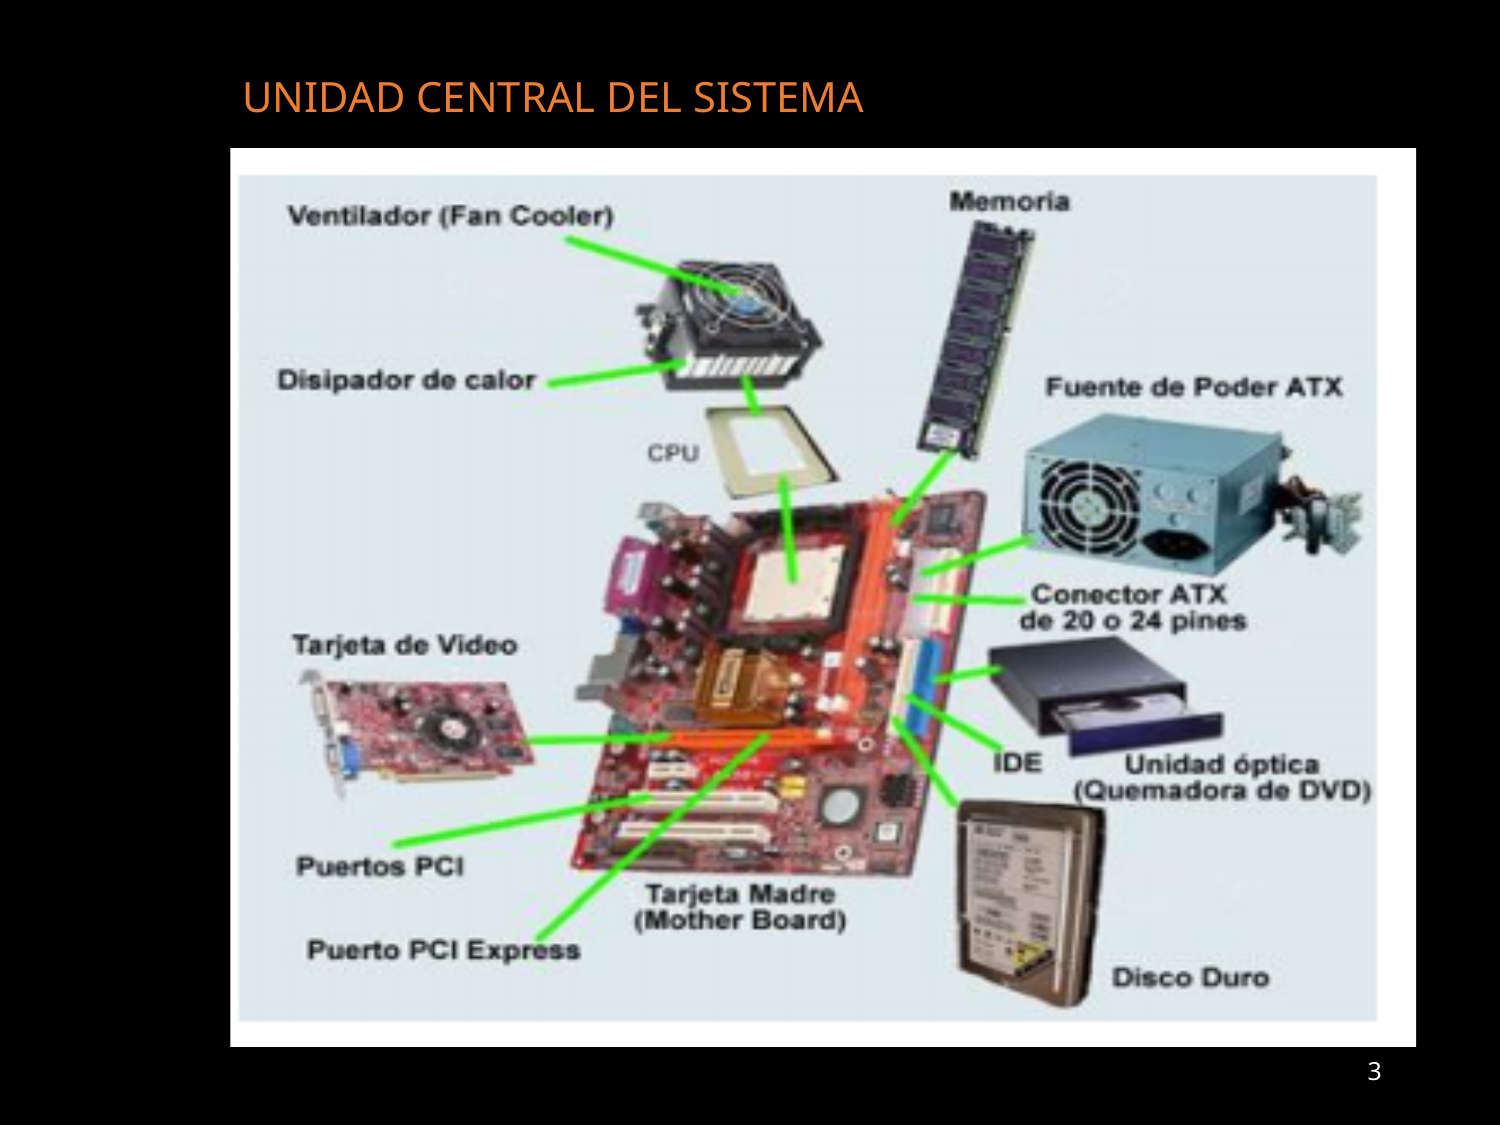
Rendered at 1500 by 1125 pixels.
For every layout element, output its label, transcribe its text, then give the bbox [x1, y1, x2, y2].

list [230, 148, 1417, 1047]
slide_number 3 [1059, 1047, 1397, 1103]
text_box UNIDAD CENTRAL DEL SISTEMA [227, 63, 1414, 178]
